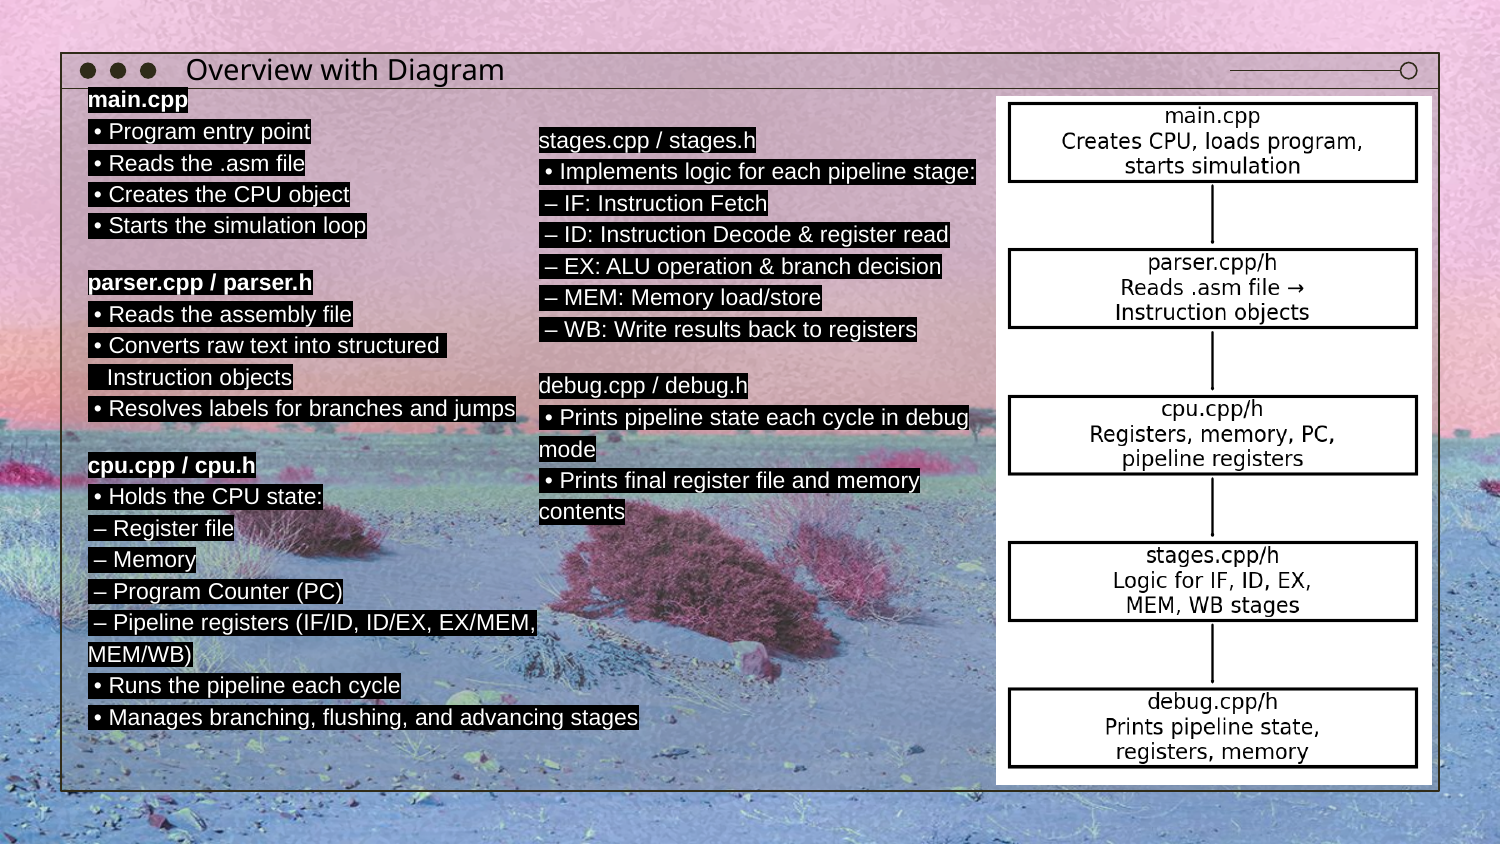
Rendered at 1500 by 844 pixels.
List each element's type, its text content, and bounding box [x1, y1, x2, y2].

picture [0, 0, 1500, 844]
text_box stages.cpp / stages.h • Implements logic for each pipeline stage: – IF: Instruction Fetch – ID: Instruction Decode & register read – EX: ALU operation & branch decision – MEM: Memory load/store – WB: Write results back to registers debug.cpp / debug.h • Prints pipeline state each cycle in debug mode • Prints final register file and memory contents [523, 106, 990, 540]
text_box Overview with Diagram [170, 35, 1045, 101]
title main.cpp • Program entry point • Reads the .asm file • Creates the CPU object • Starts the simulation loop parser.cpp / parser.h • Reads the assembly file • Converts raw text into structured Instruction objects • Resolves labels for branches and jumps cpu.cpp / cpu.h • Holds the CPU state: – Register file – Memory – Program Counter (PC) – Pipeline registers (IF/ID, ID/EX, EX/MEM, MEM/WB) • Runs the pipeline each cycle • Manages branching, flushing, and advancing stages [72, 106, 663, 758]
